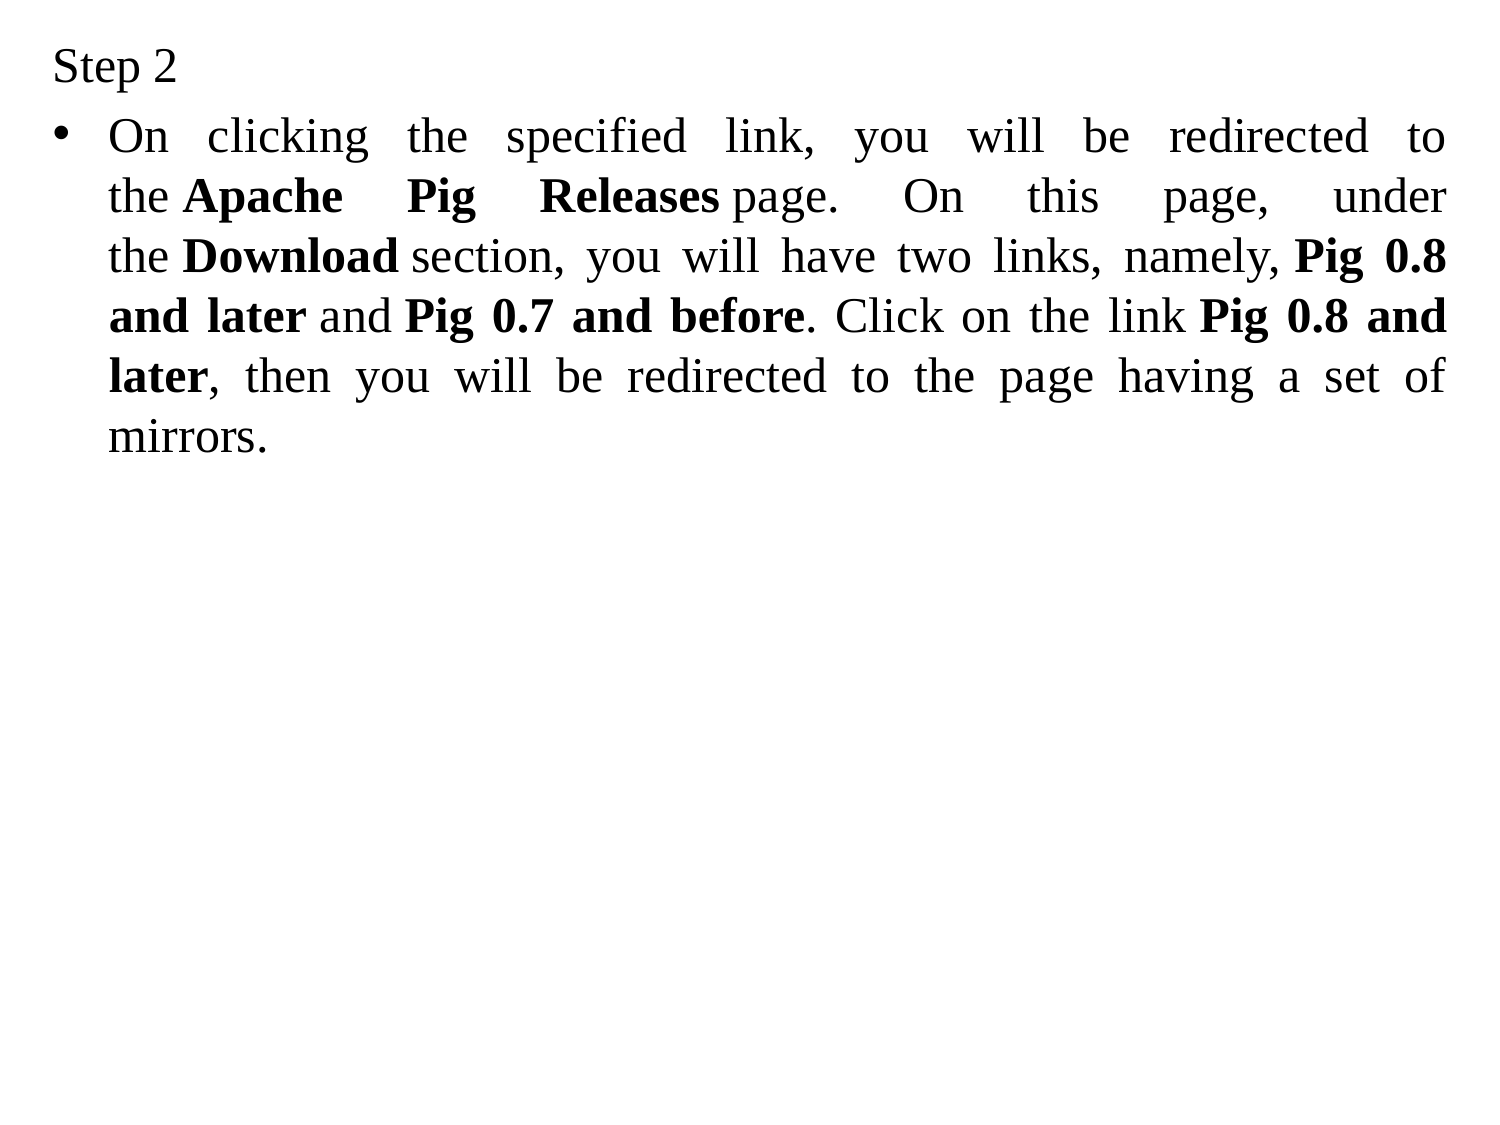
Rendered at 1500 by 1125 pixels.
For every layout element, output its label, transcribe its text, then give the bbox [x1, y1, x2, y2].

list Step 2 On clicking the specified link, you will be redirected to the Apache Pig Releases page. On this page, under the Download section, you will have two links, namely, Pig 0.8 and later and Pig 0.7 and before. Click on the link Pig 0.8 and later, then you will be redirected to the page having a set of mirrors. [37, 24, 1463, 1075]
